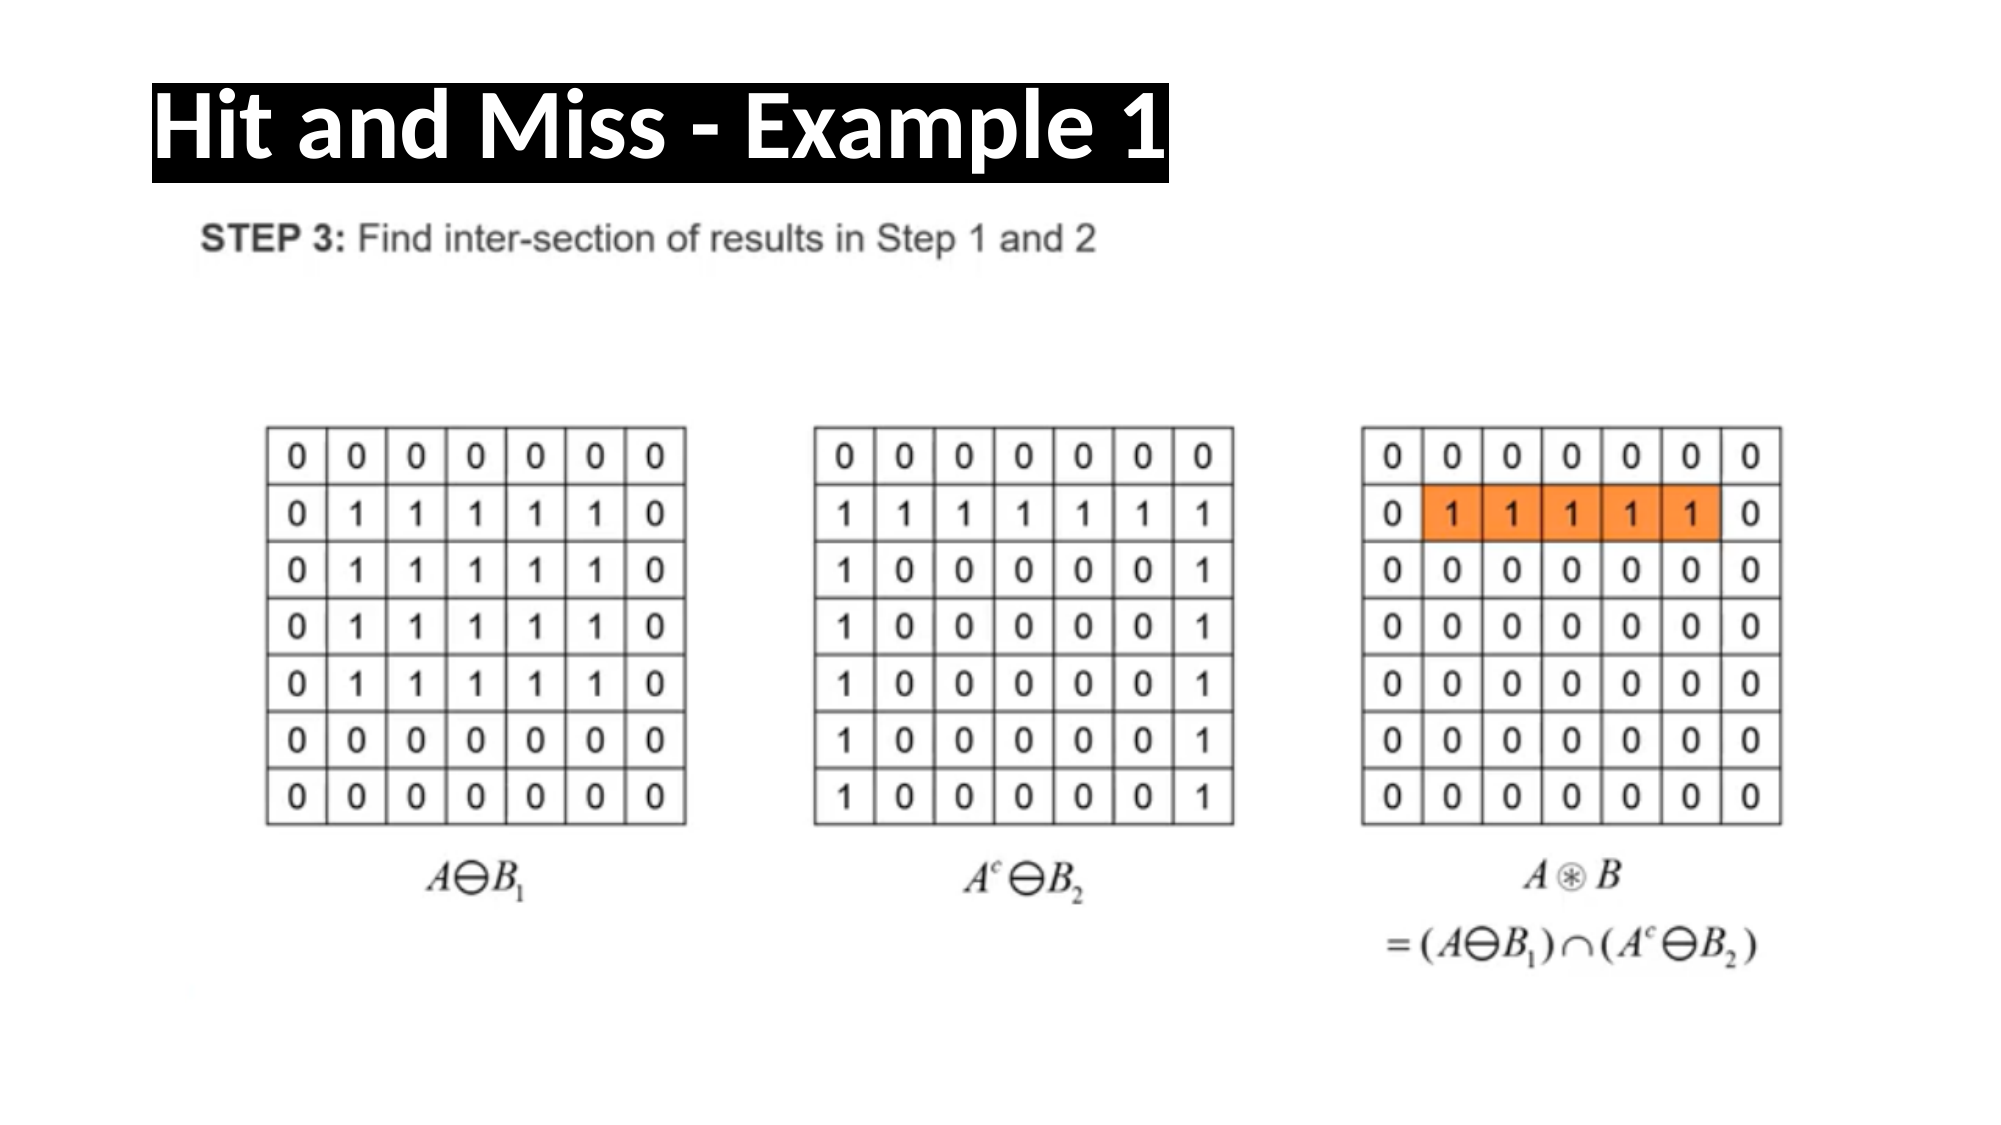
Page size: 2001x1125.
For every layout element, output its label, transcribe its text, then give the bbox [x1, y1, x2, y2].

picture [185, 197, 1815, 1004]
title Hit and Miss - Example 1 [137, 59, 1863, 199]
